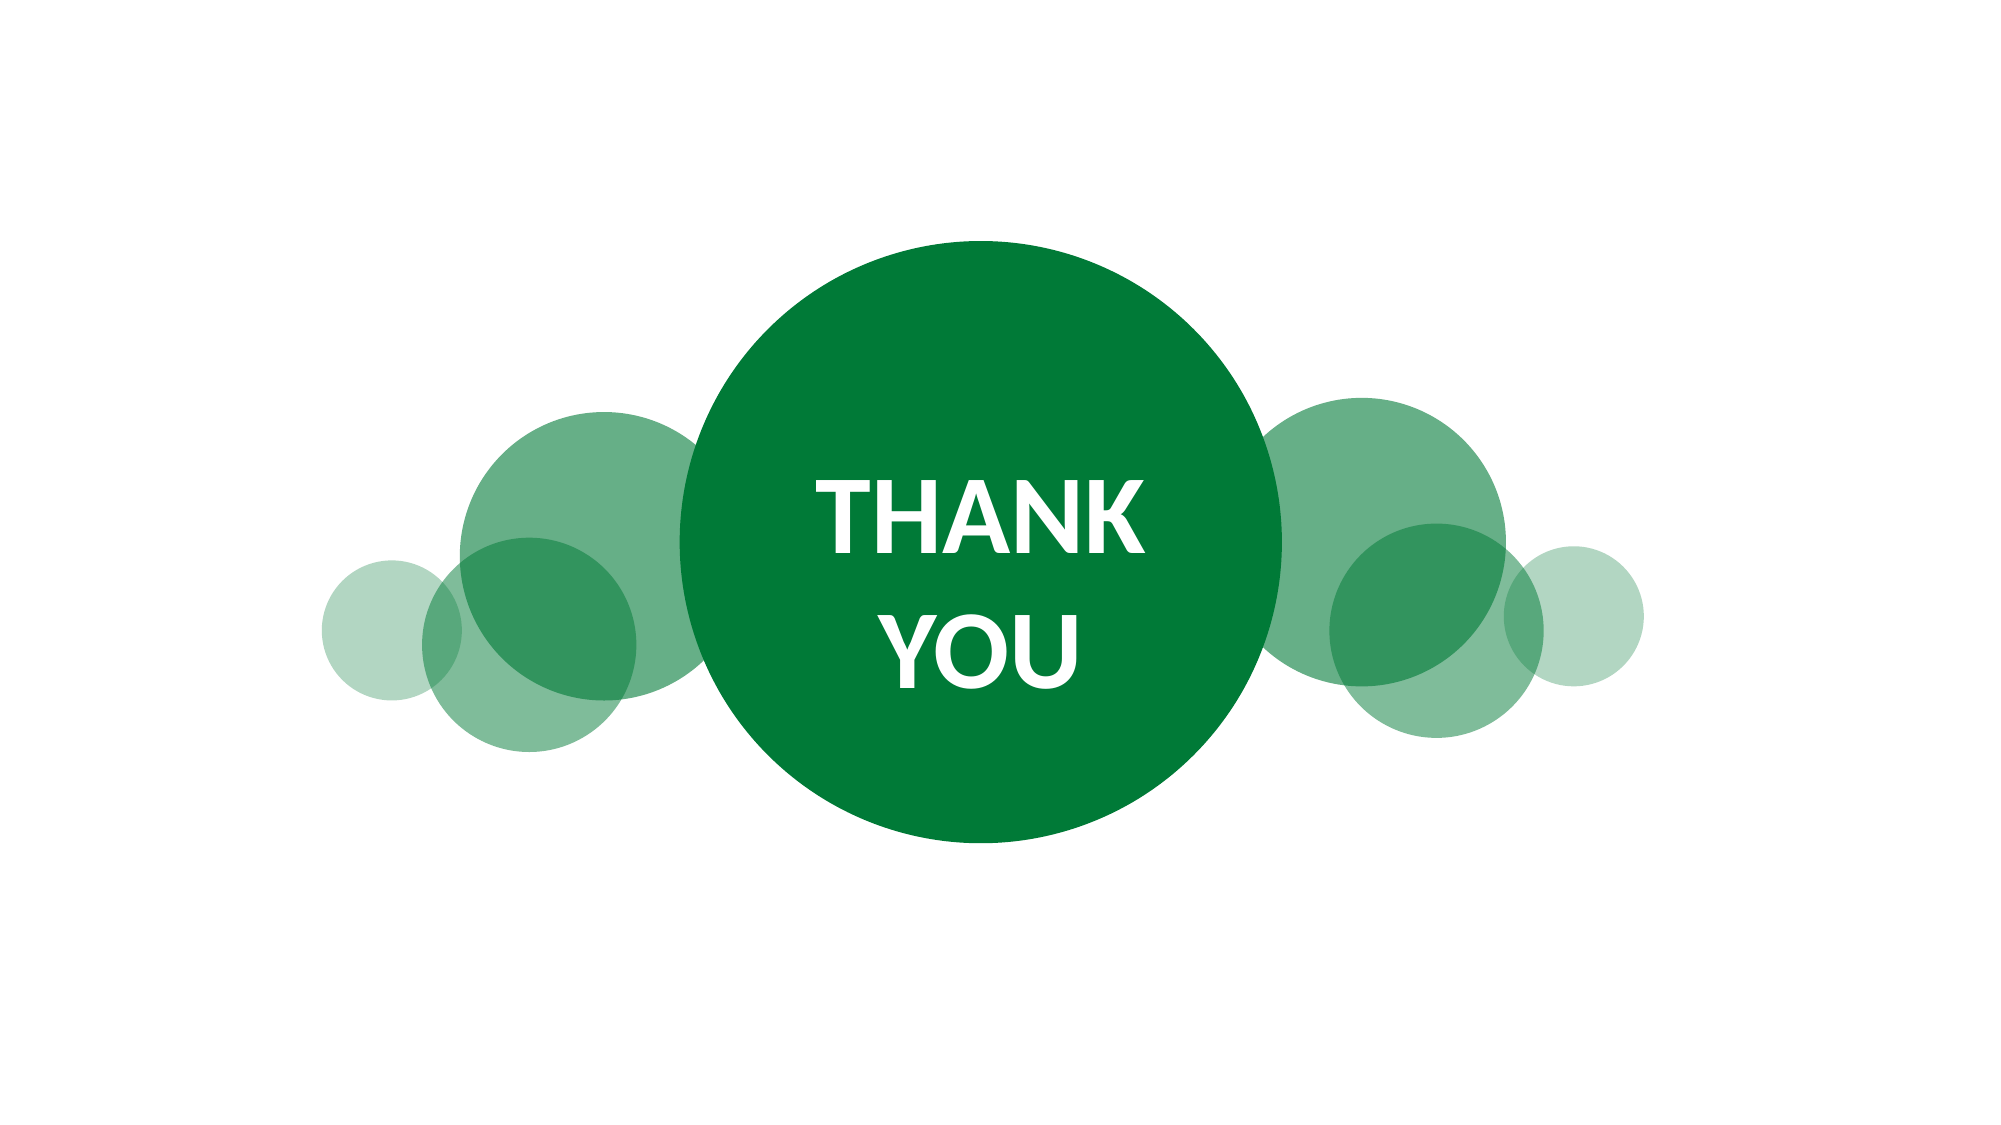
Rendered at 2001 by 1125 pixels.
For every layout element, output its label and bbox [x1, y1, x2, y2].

text_box [1282, 397, 1644, 738]
text_box [679, 240, 1282, 844]
text_box [321, 411, 679, 752]
